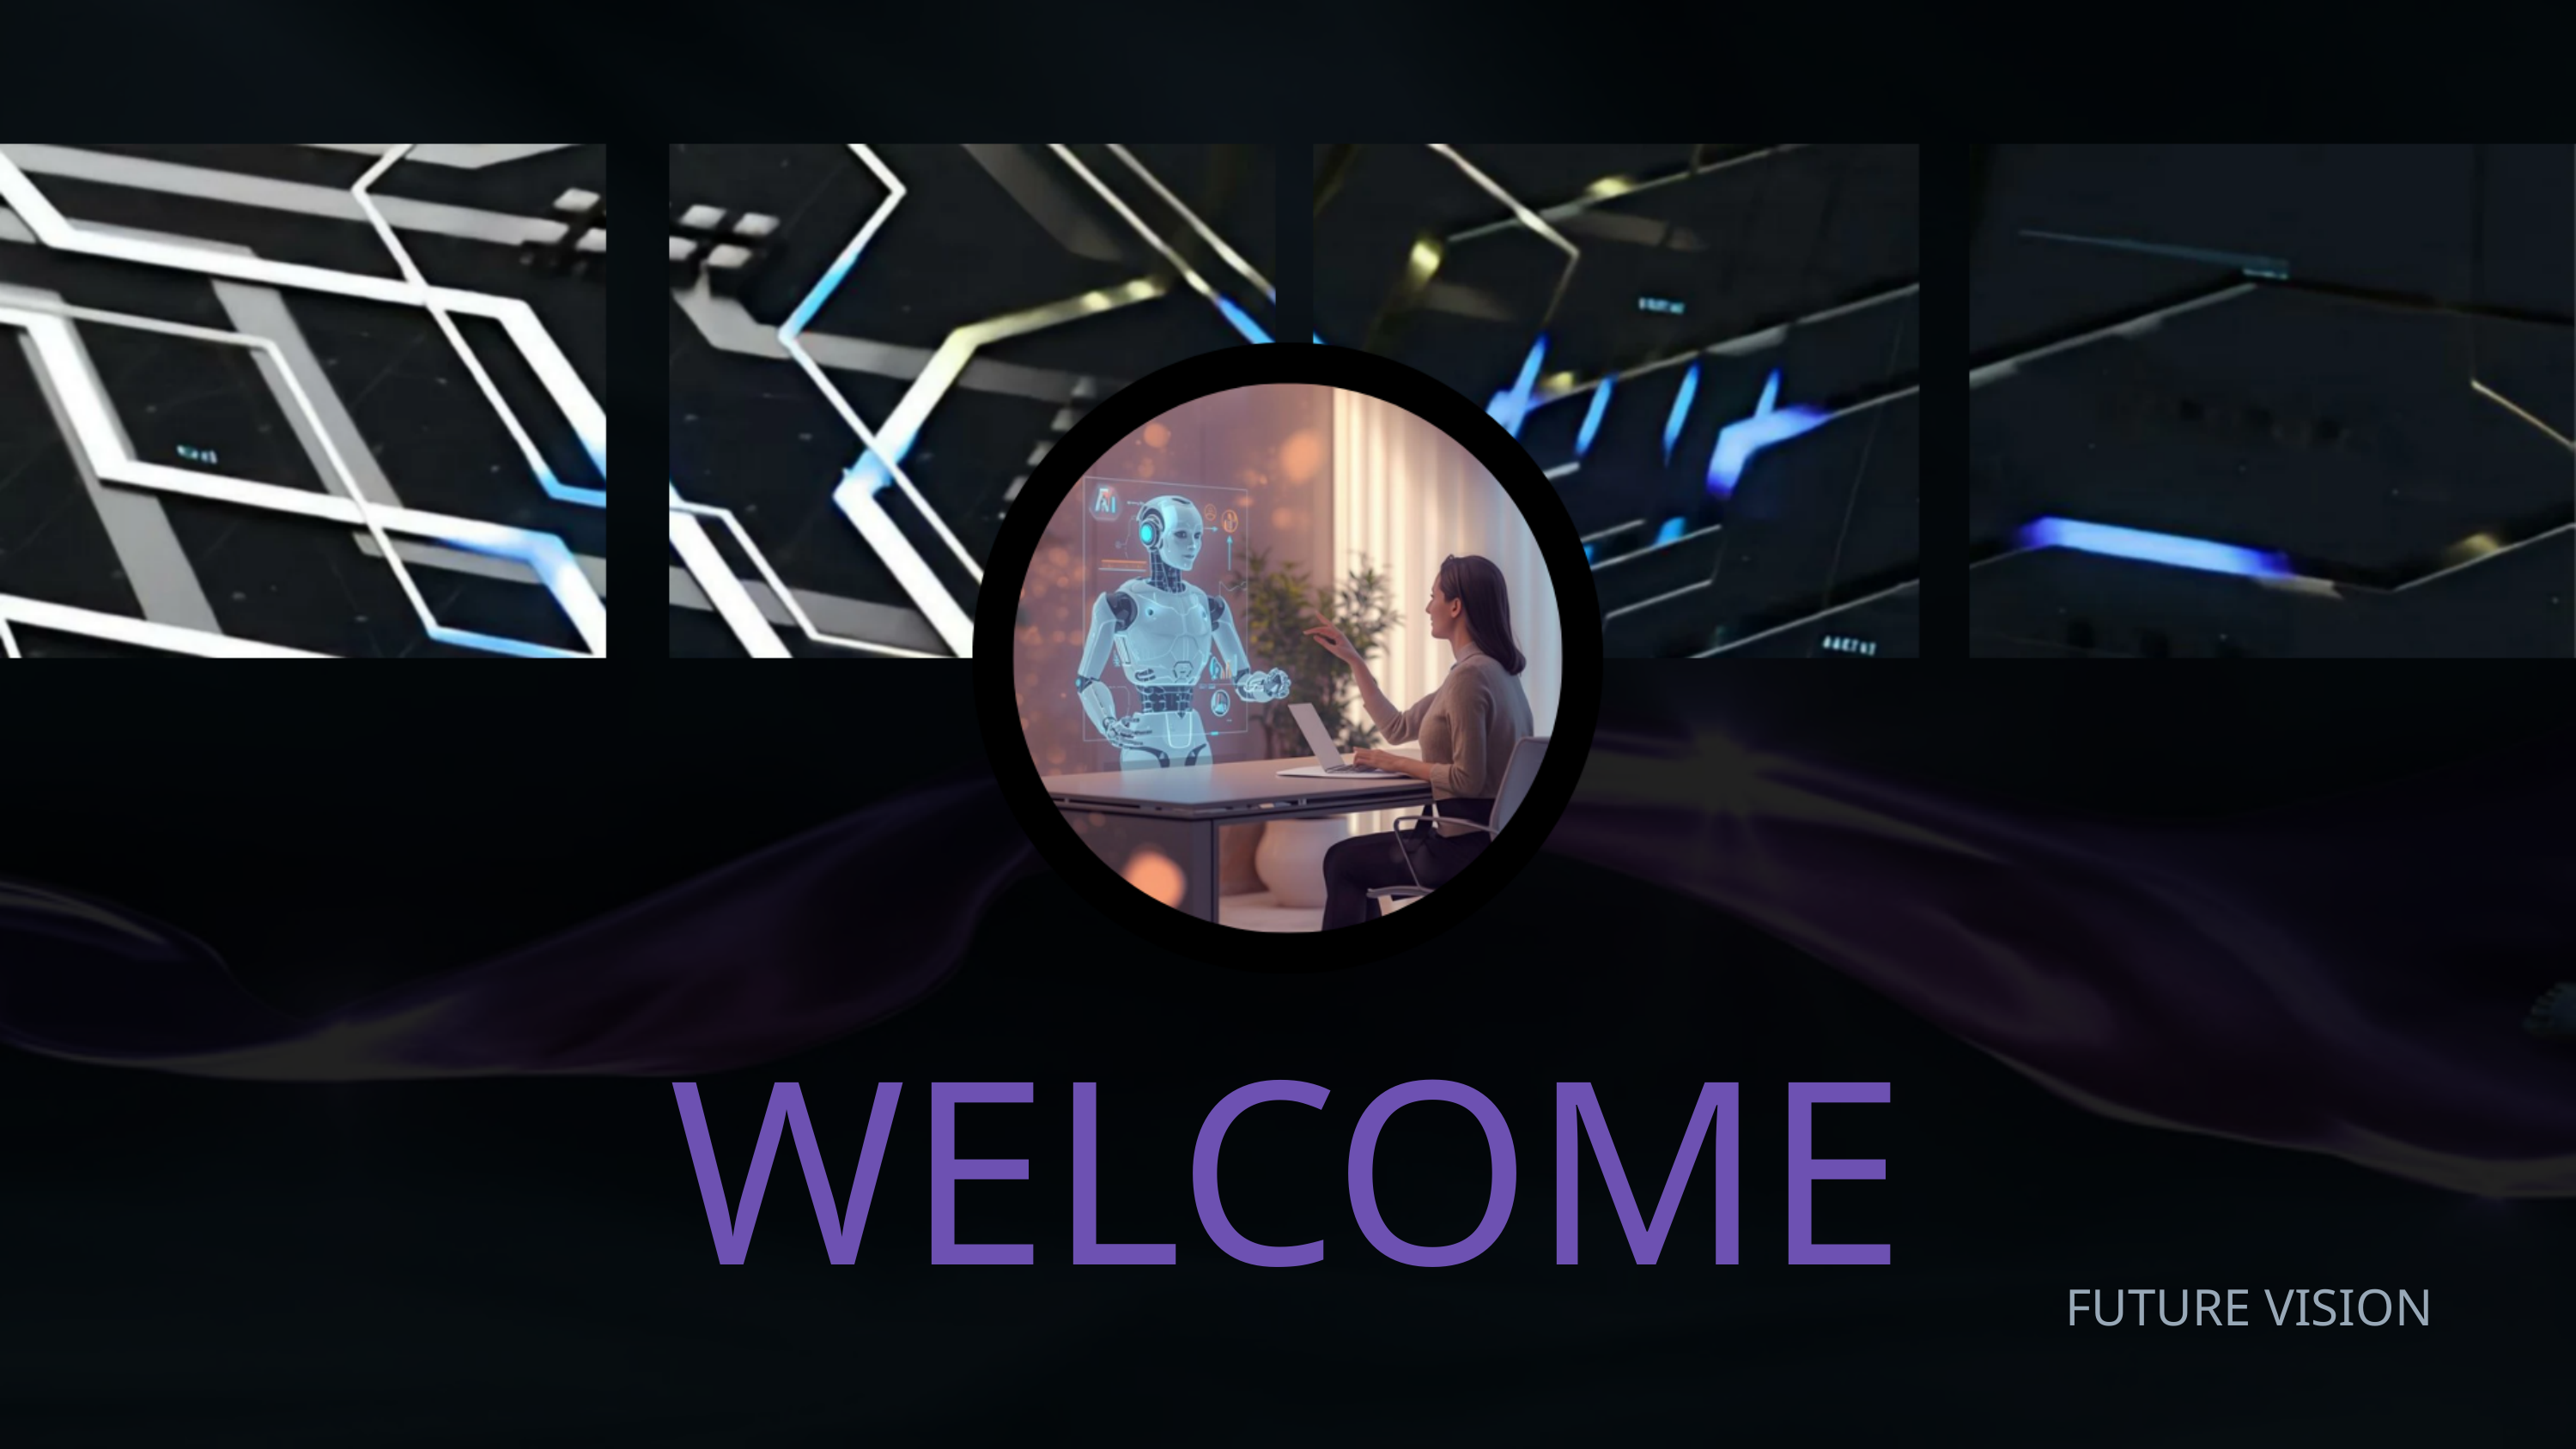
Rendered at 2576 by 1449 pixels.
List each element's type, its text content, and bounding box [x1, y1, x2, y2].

text_box WELCOME [605, 959, 1971, 1317]
text_box [0, 0, 2576, 1449]
text_box FUTURE VISION [2044, 1265, 2454, 1337]
